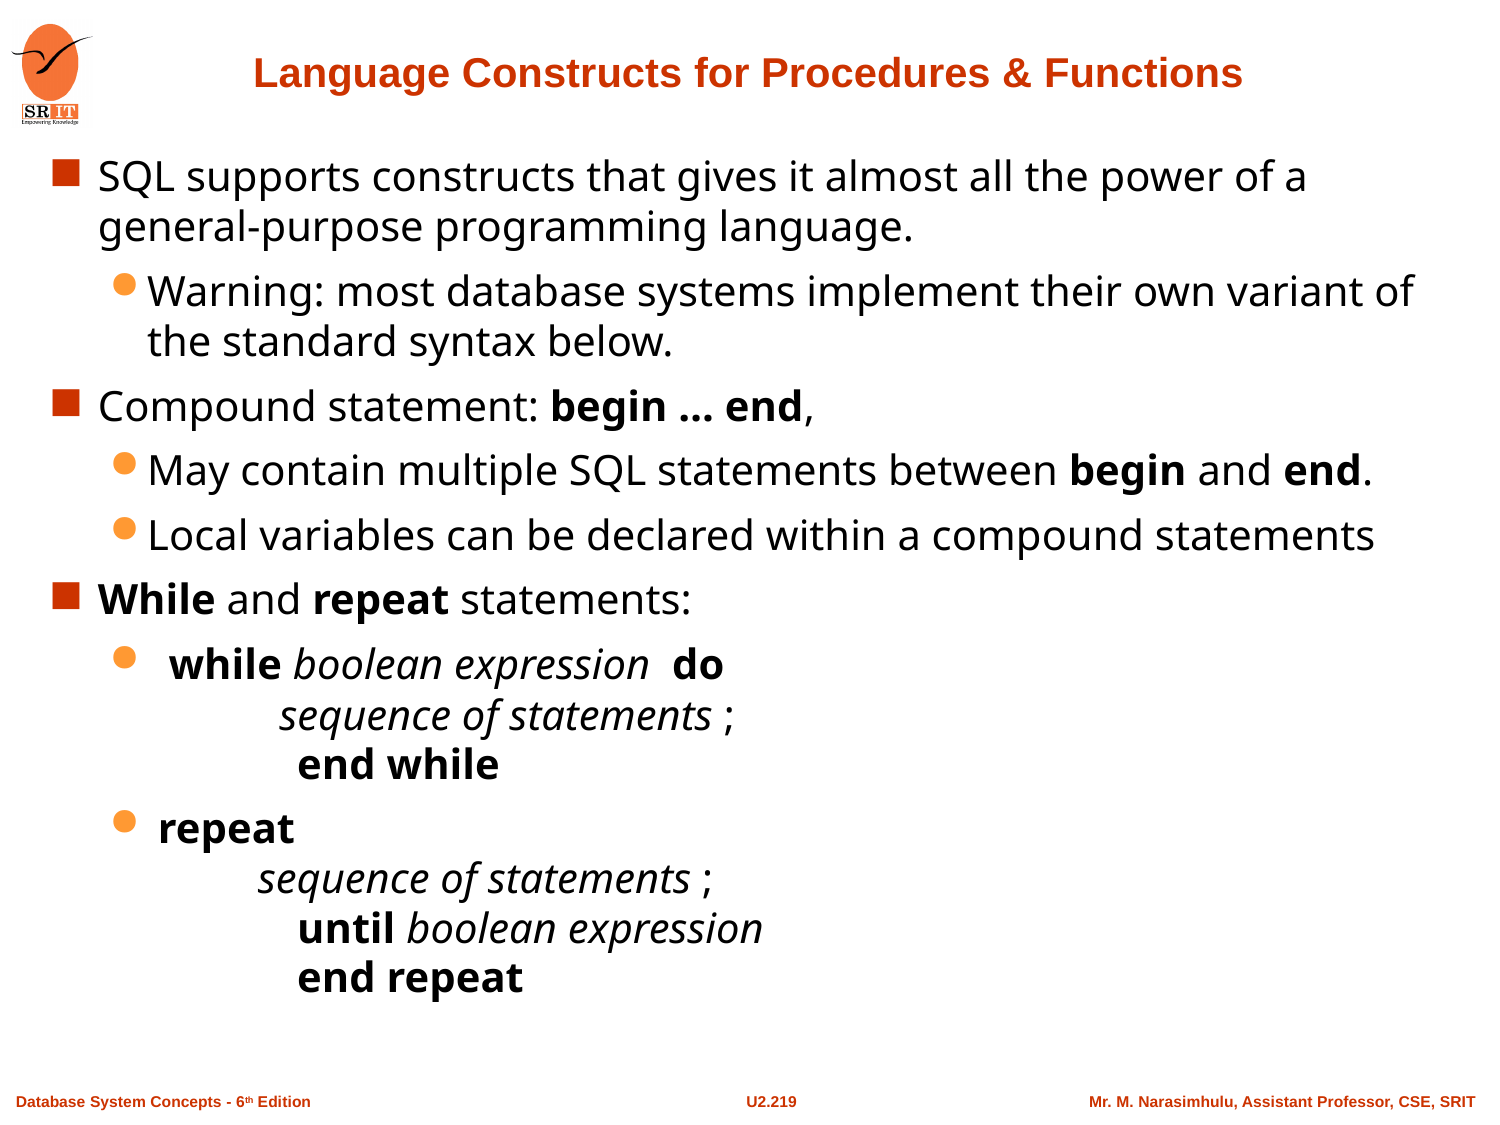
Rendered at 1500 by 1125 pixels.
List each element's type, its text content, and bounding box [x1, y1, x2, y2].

list SQL supports constructs that gives it almost all the power of a general-purpose programming language. Warning: most database systems implement their own variant of the standard syntax below. Compound statement: begin … end, May contain multiple SQL statements between begin and end. Local variables can be declared within a compound statements While and repeat statements: while boolean expression do sequence of statements ; end while repeat sequence of statements ; until boolean expression end repeat [40, 142, 1457, 1045]
picture [11, 19, 93, 128]
title Language Constructs for Procedures & Functions [196, 16, 1301, 104]
